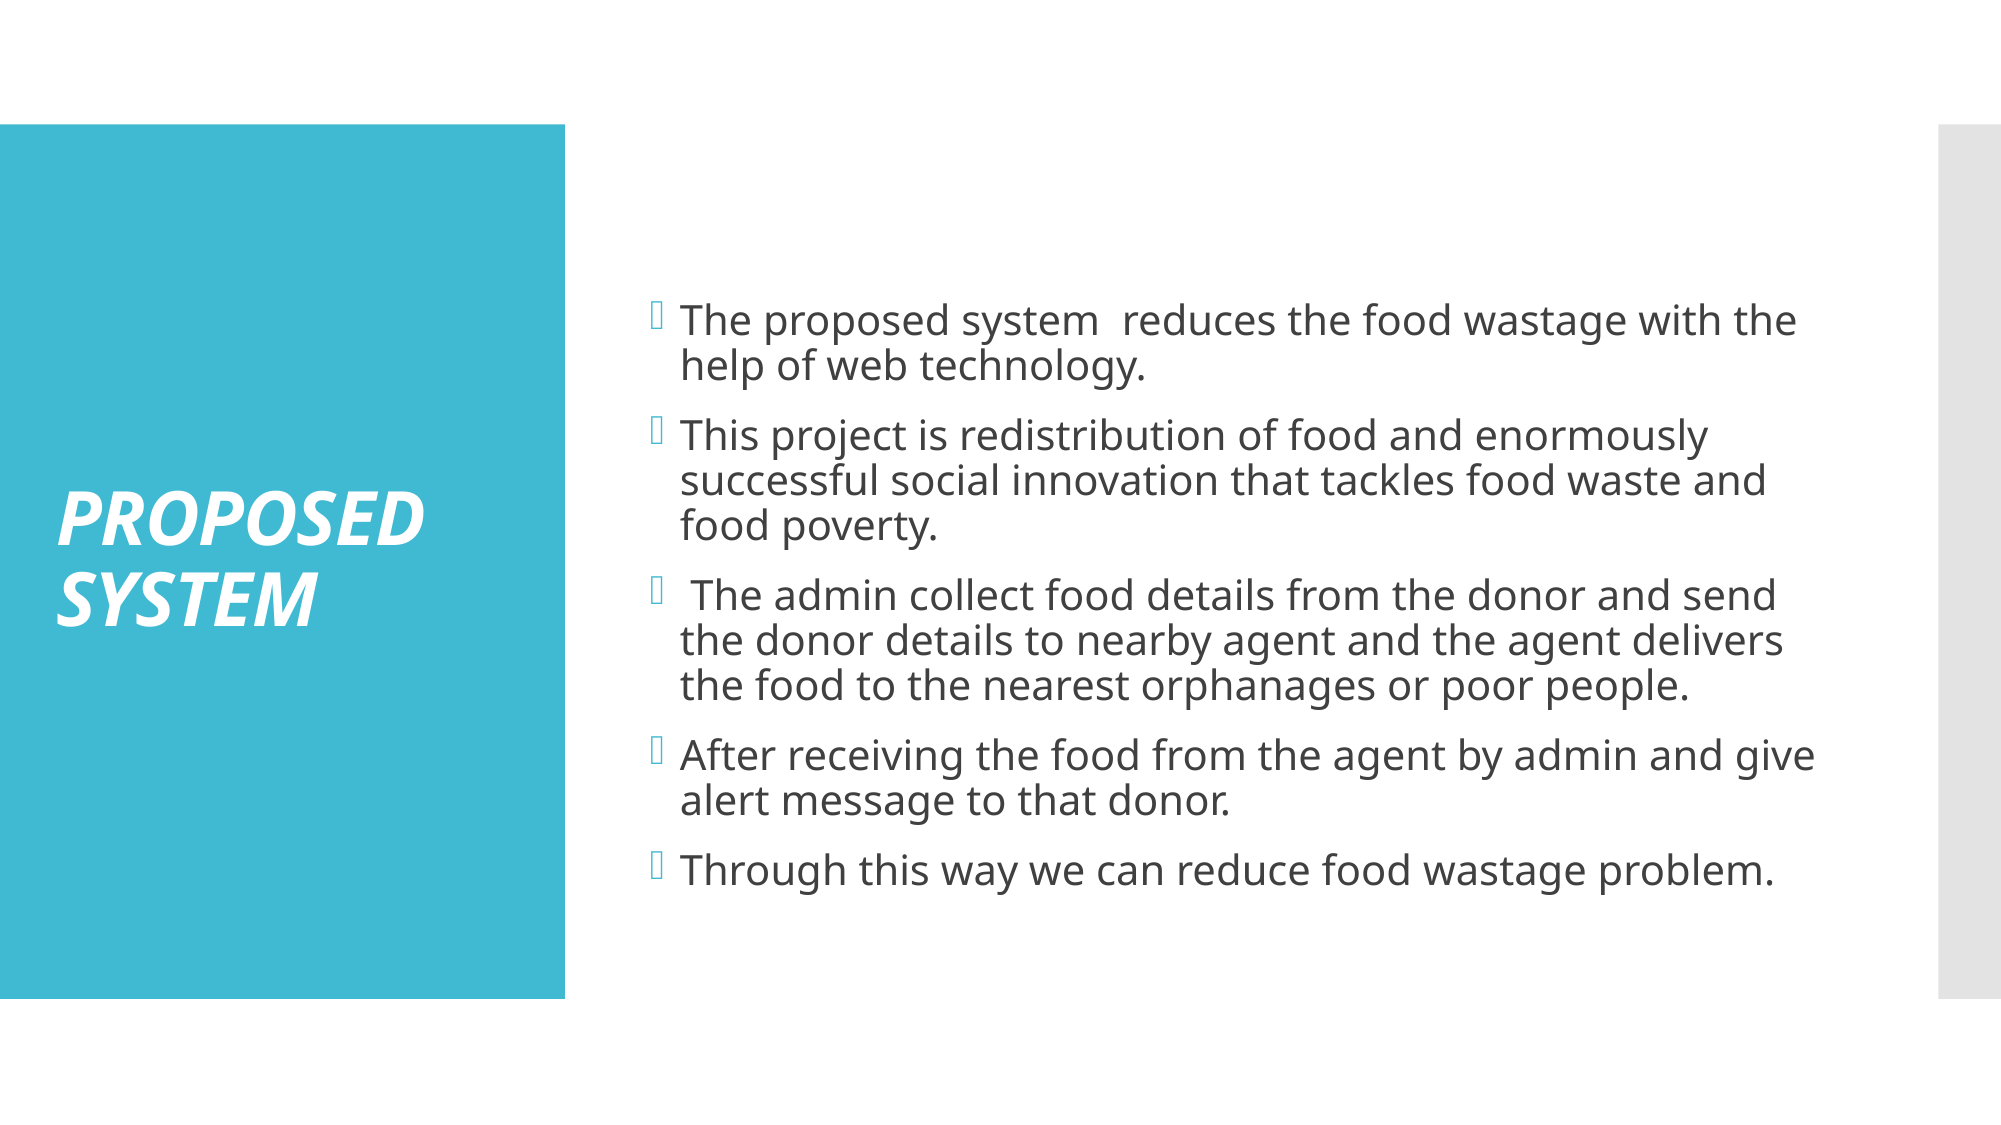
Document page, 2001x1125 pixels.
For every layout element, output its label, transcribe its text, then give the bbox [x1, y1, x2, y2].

title PROPOSED SYSTEM [41, 184, 525, 940]
list The proposed system reduces the food wastage with the help of web technology. This project is redistribution of food and enormously successful social innovation that tackles food waste and food poverty. The admin collect food details from the donor and send the donor details to nearby agent and the agent delivers the food to the nearest orphanages or poor people. After receiving the food from the agent by admin and give alert message to that donor. Through this way we can reduce food wastage problem. [634, 141, 1835, 982]
